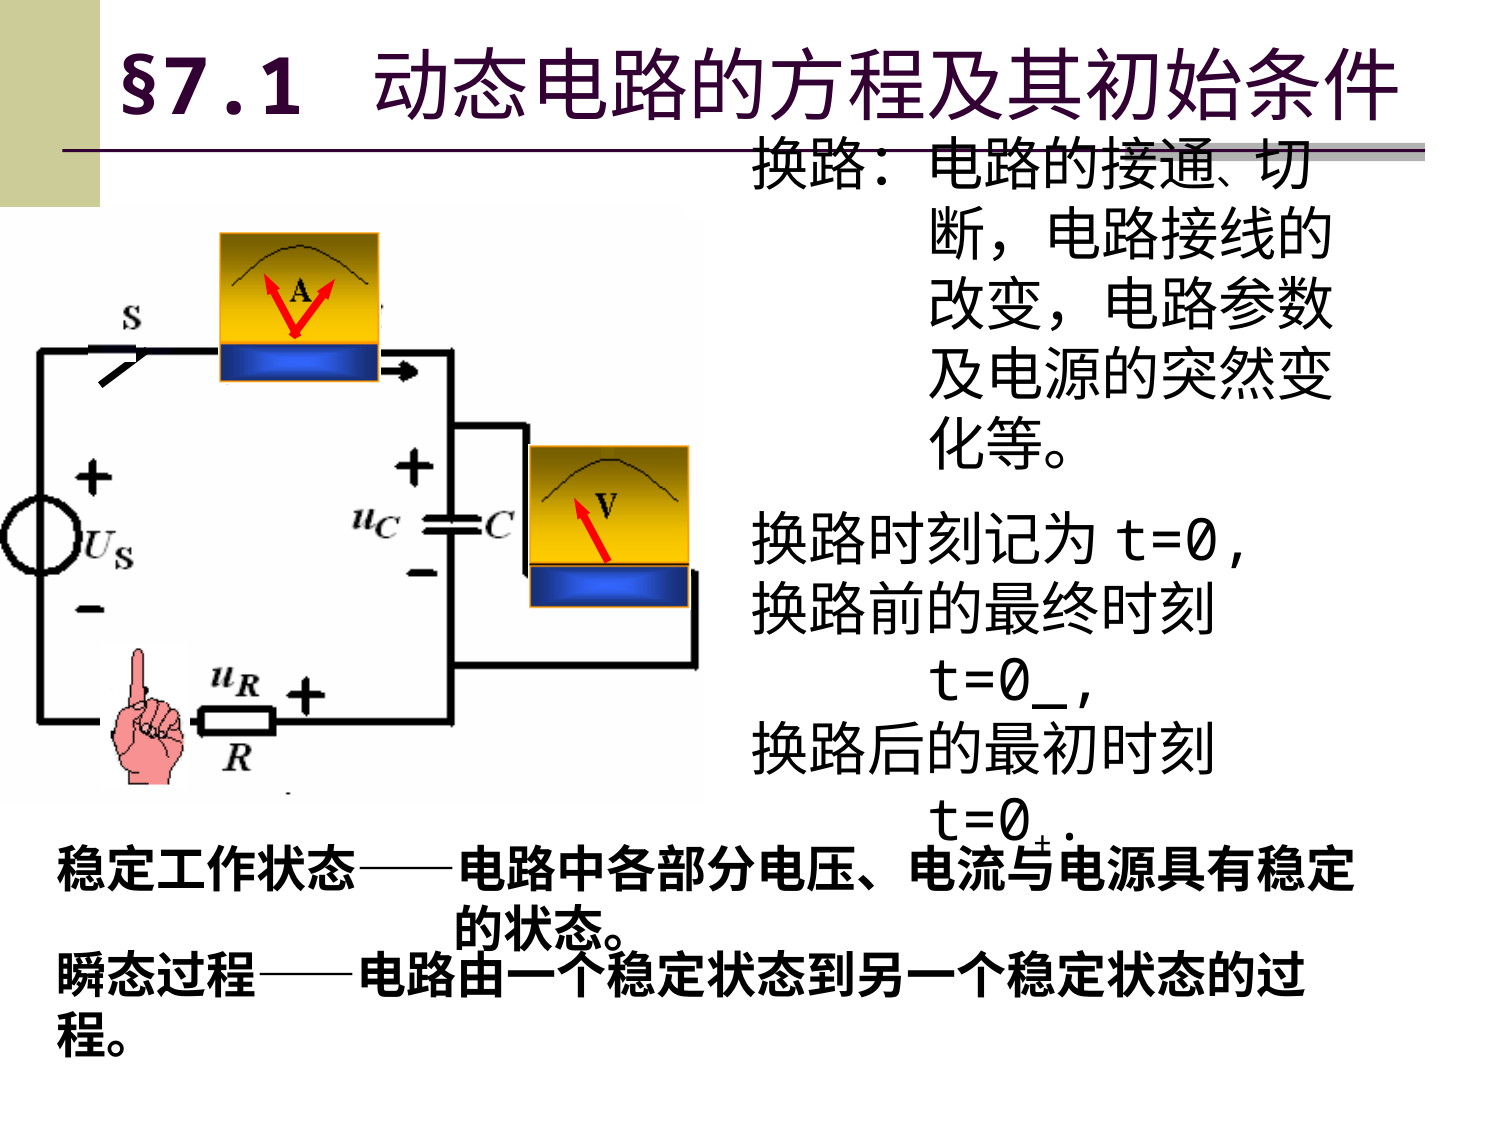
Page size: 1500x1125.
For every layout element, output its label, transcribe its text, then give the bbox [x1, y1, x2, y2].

text_box 换路：电路的接通、切断，电路接线的改变，电路参数及电源的突然变化等。 换路时刻记为t=0, 换路前的最终时刻t=0_, 换路后的最初时刻t=0+. [735, 135, 1388, 870]
picture [0, 207, 703, 803]
text_box 瞬态过程——电路由一个稳定状态到另一个稳定状态的过程。 [41, 936, 1412, 1071]
title §7.1 动态电路的方程及其初始条件 [100, 31, 1447, 135]
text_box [289, 267, 301, 398]
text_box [599, 491, 612, 622]
list 稳定工作状态——电路中各部分电压、电流与电源具有稳定的状态。 [41, 829, 1412, 936]
